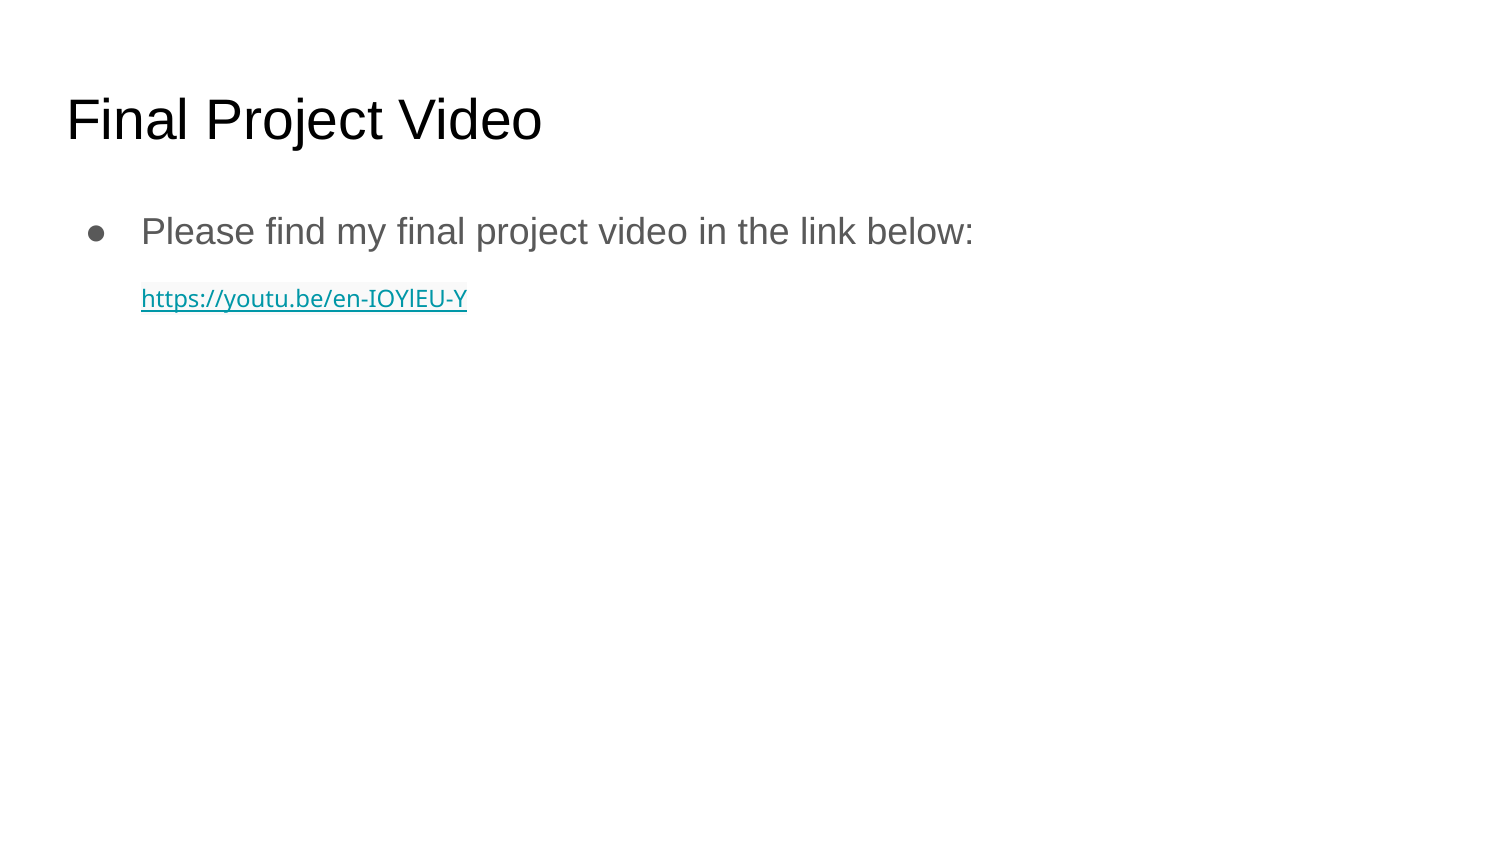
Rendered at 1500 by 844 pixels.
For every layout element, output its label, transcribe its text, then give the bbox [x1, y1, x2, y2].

title Final Project Video [51, 72, 1449, 167]
list Please find my final project video in the link below: https://youtu.be/en-IOYlEU-Y [51, 189, 1449, 750]
